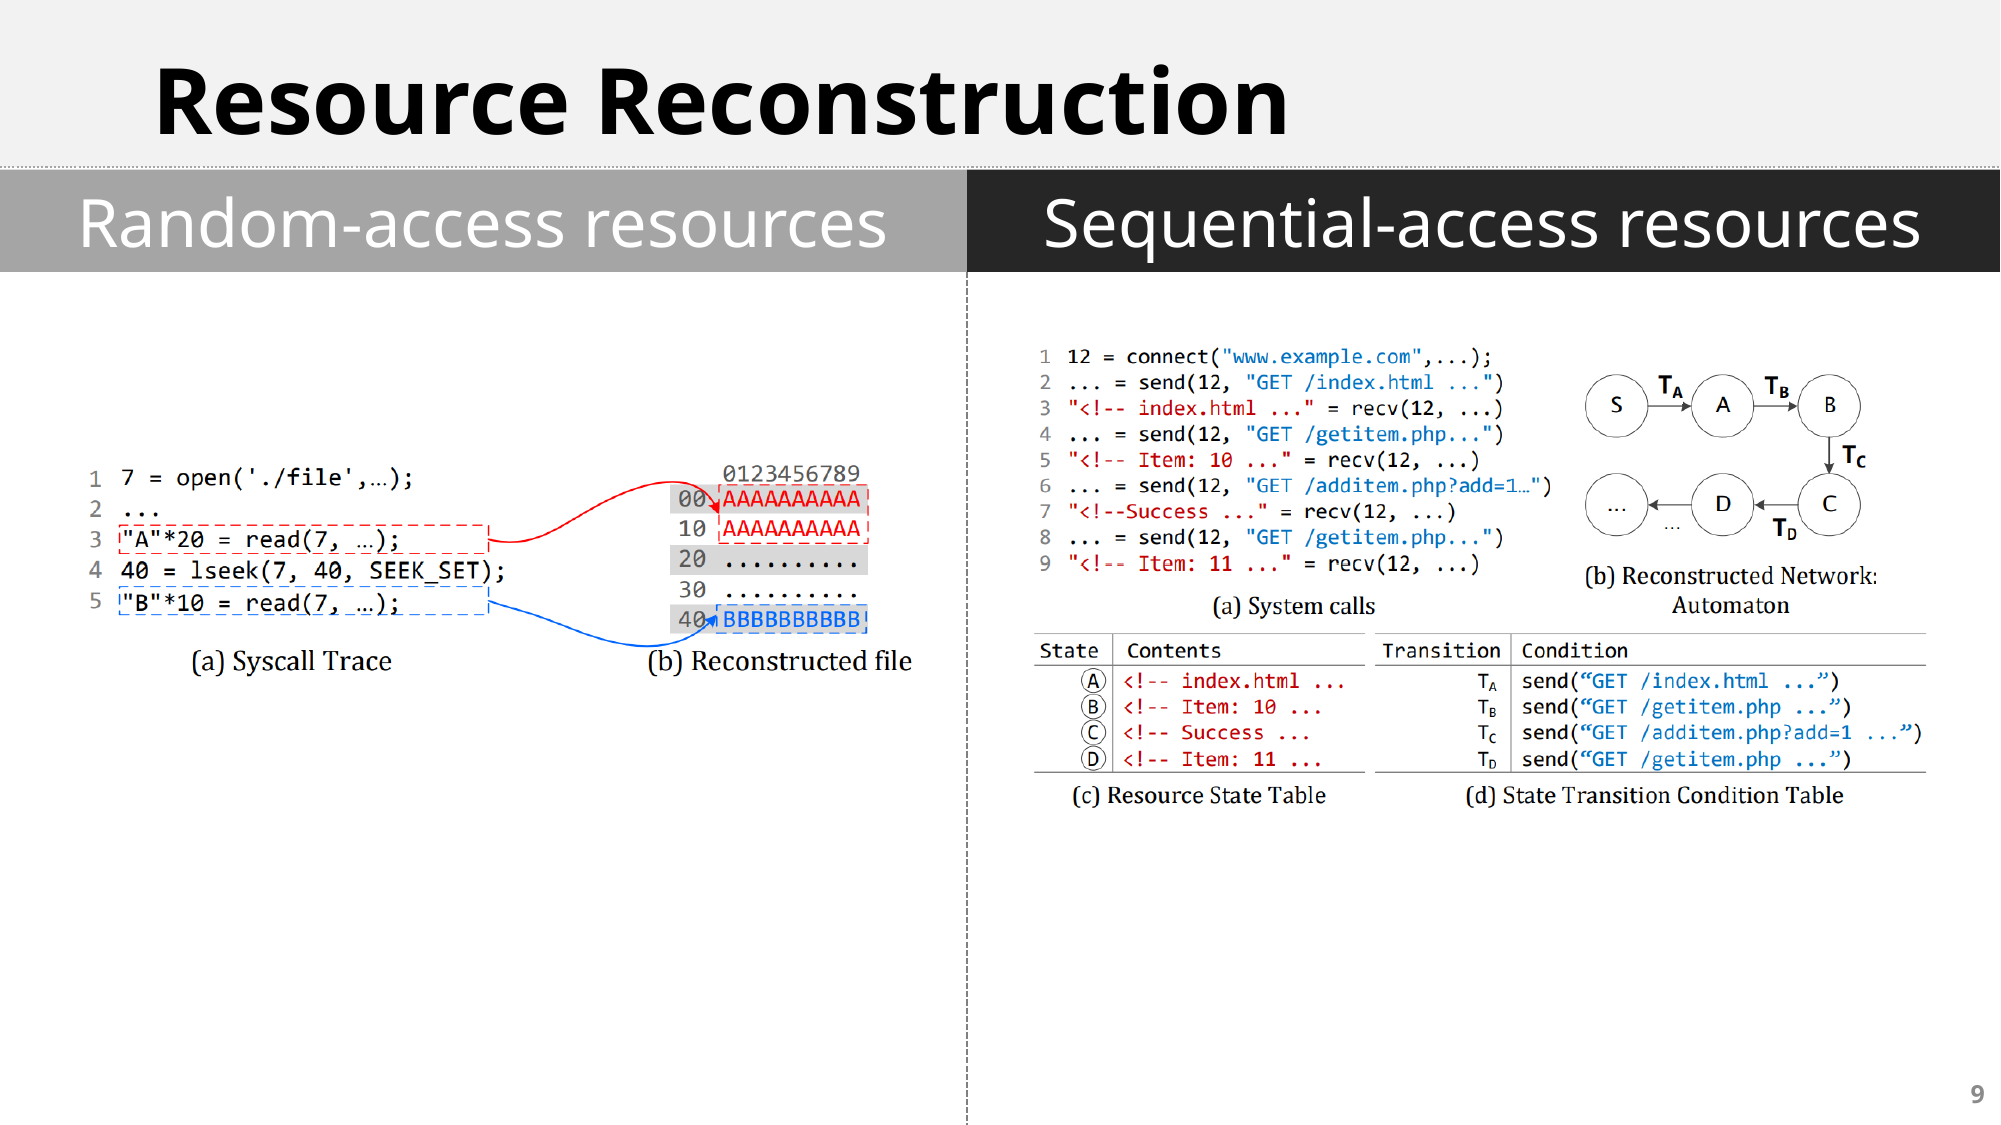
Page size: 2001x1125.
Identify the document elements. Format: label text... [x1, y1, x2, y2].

picture [973, 307, 2000, 818]
title Resource Reconstruction [137, 34, 1863, 169]
text_box Random-access resources [0, 169, 966, 273]
picture [57, 434, 967, 691]
slide_number 9 [1713, 1065, 2000, 1125]
text_box Sequential-access resources [966, 169, 2000, 273]
